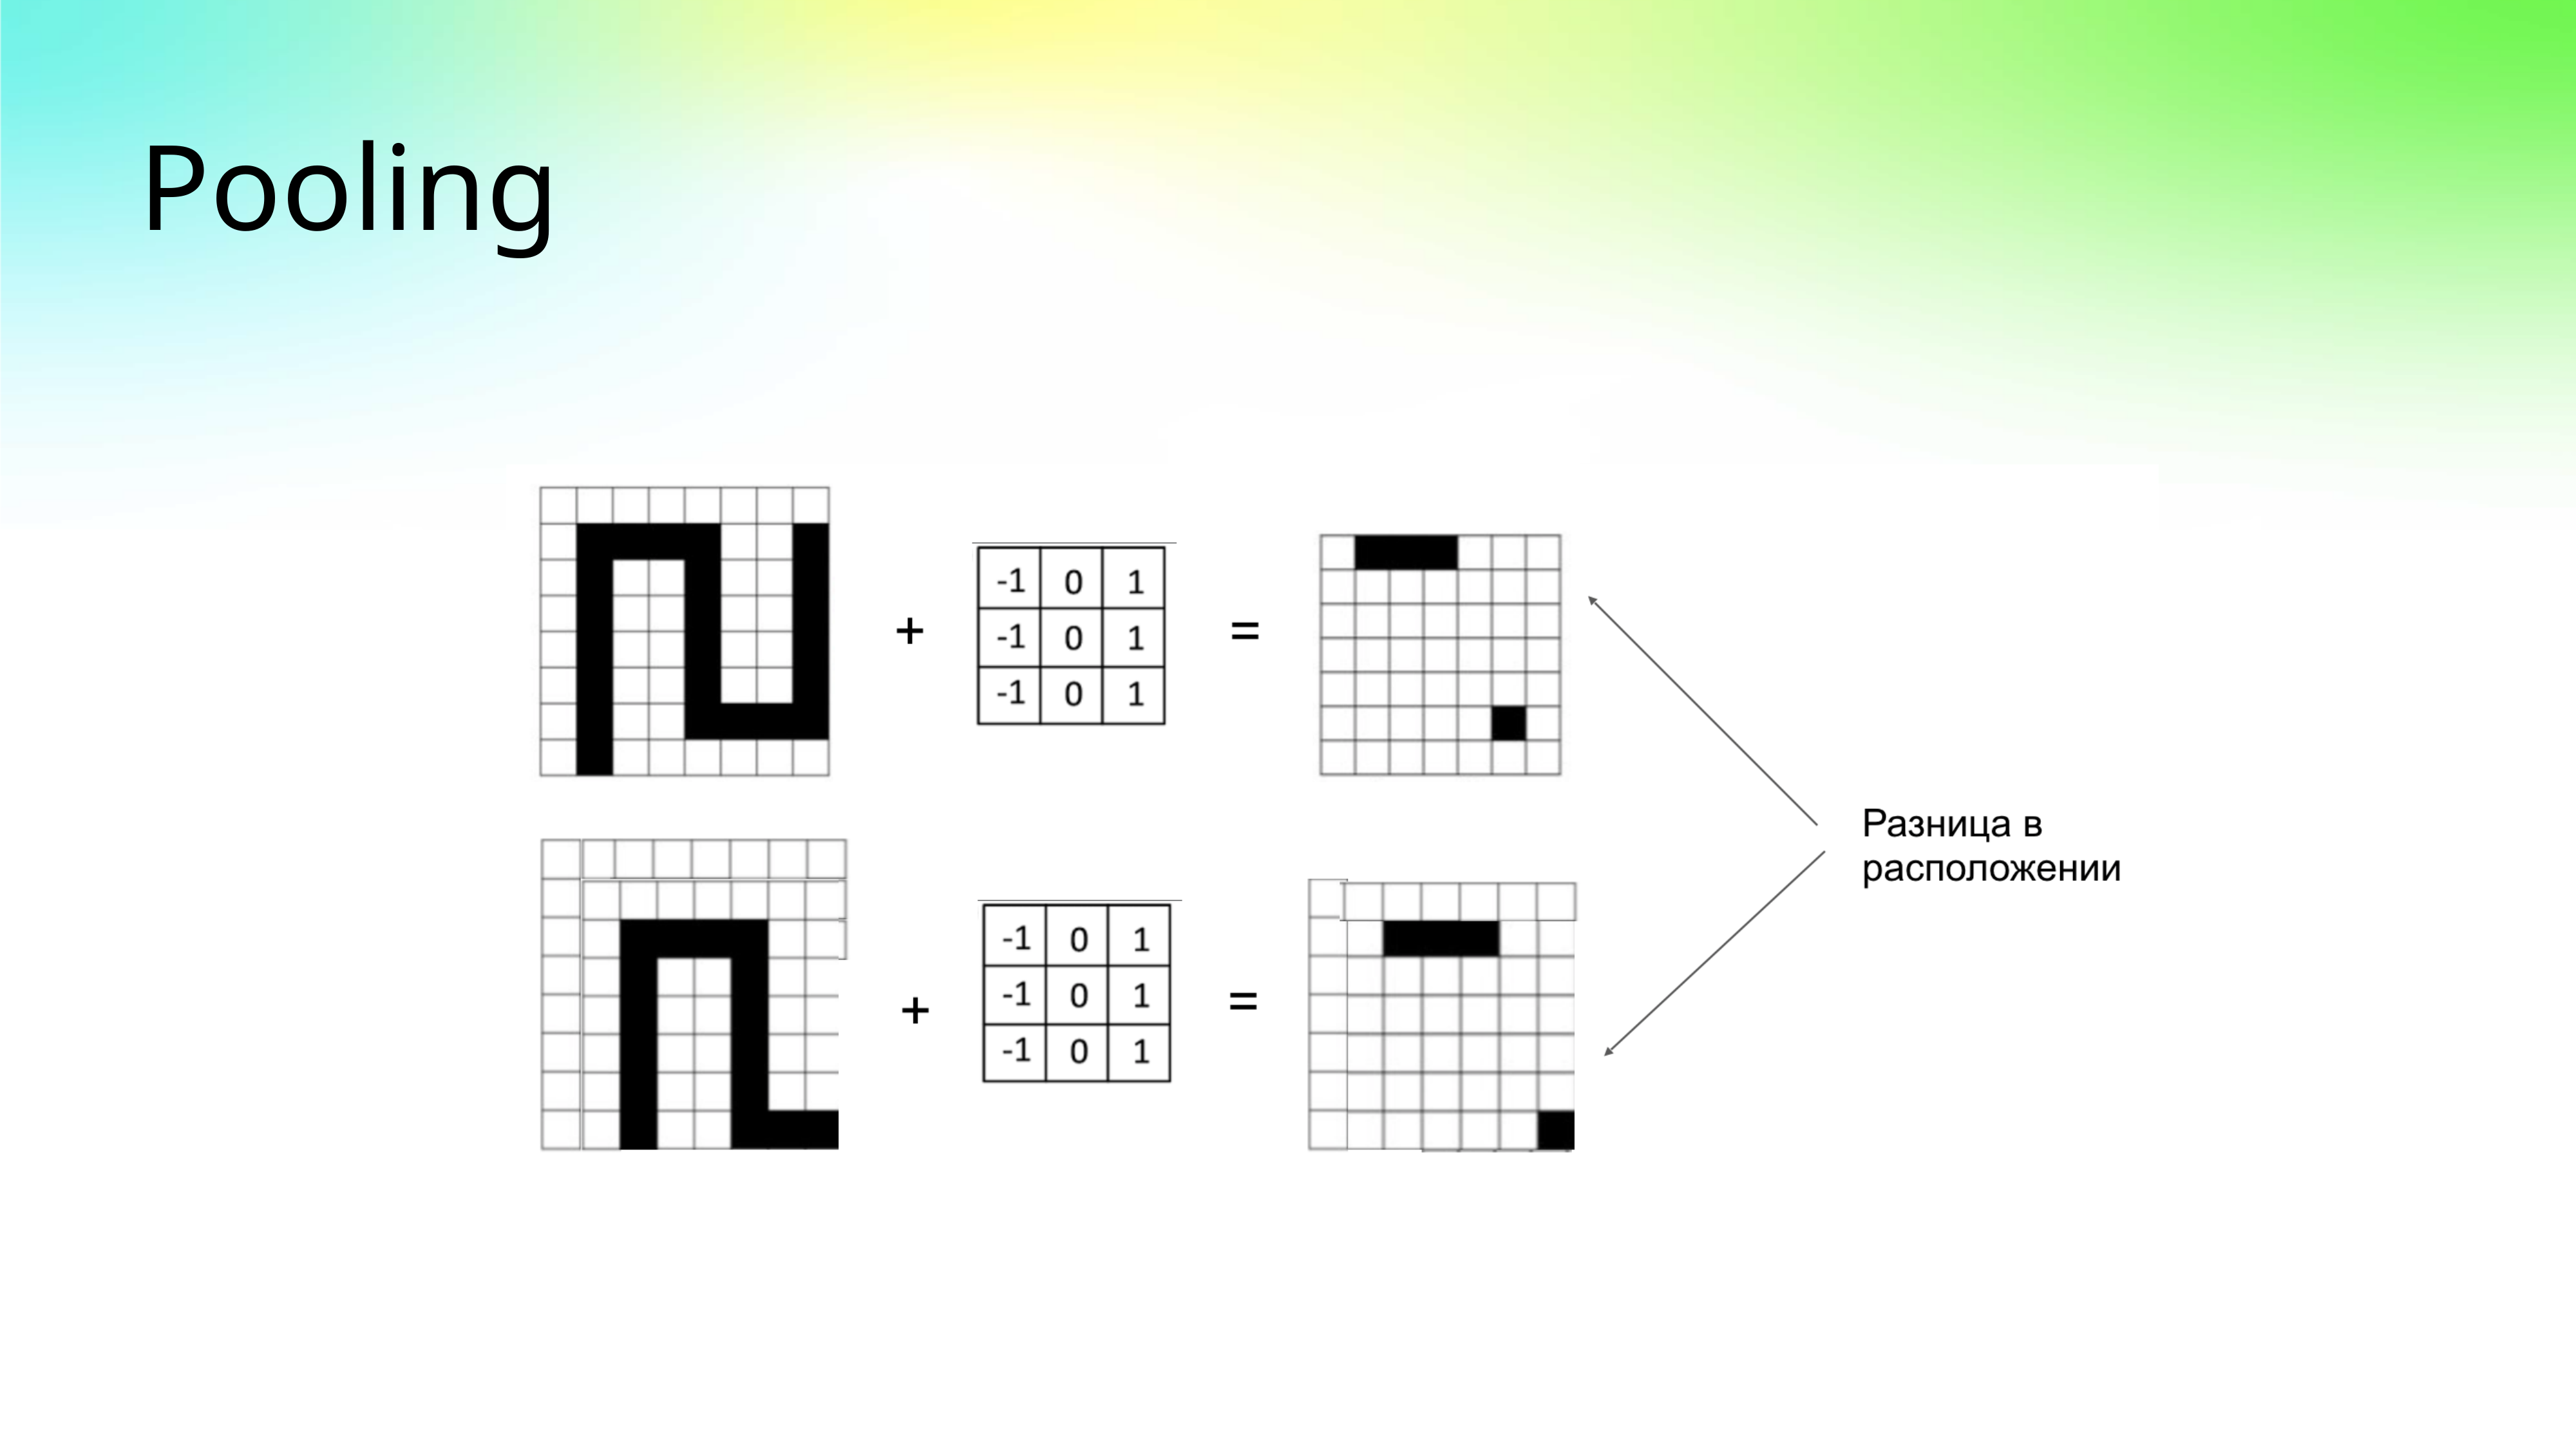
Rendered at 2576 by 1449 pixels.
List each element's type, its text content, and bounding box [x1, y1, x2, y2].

picture [0, 0, 2576, 1449]
title Pooling [133, 107, 2443, 350]
